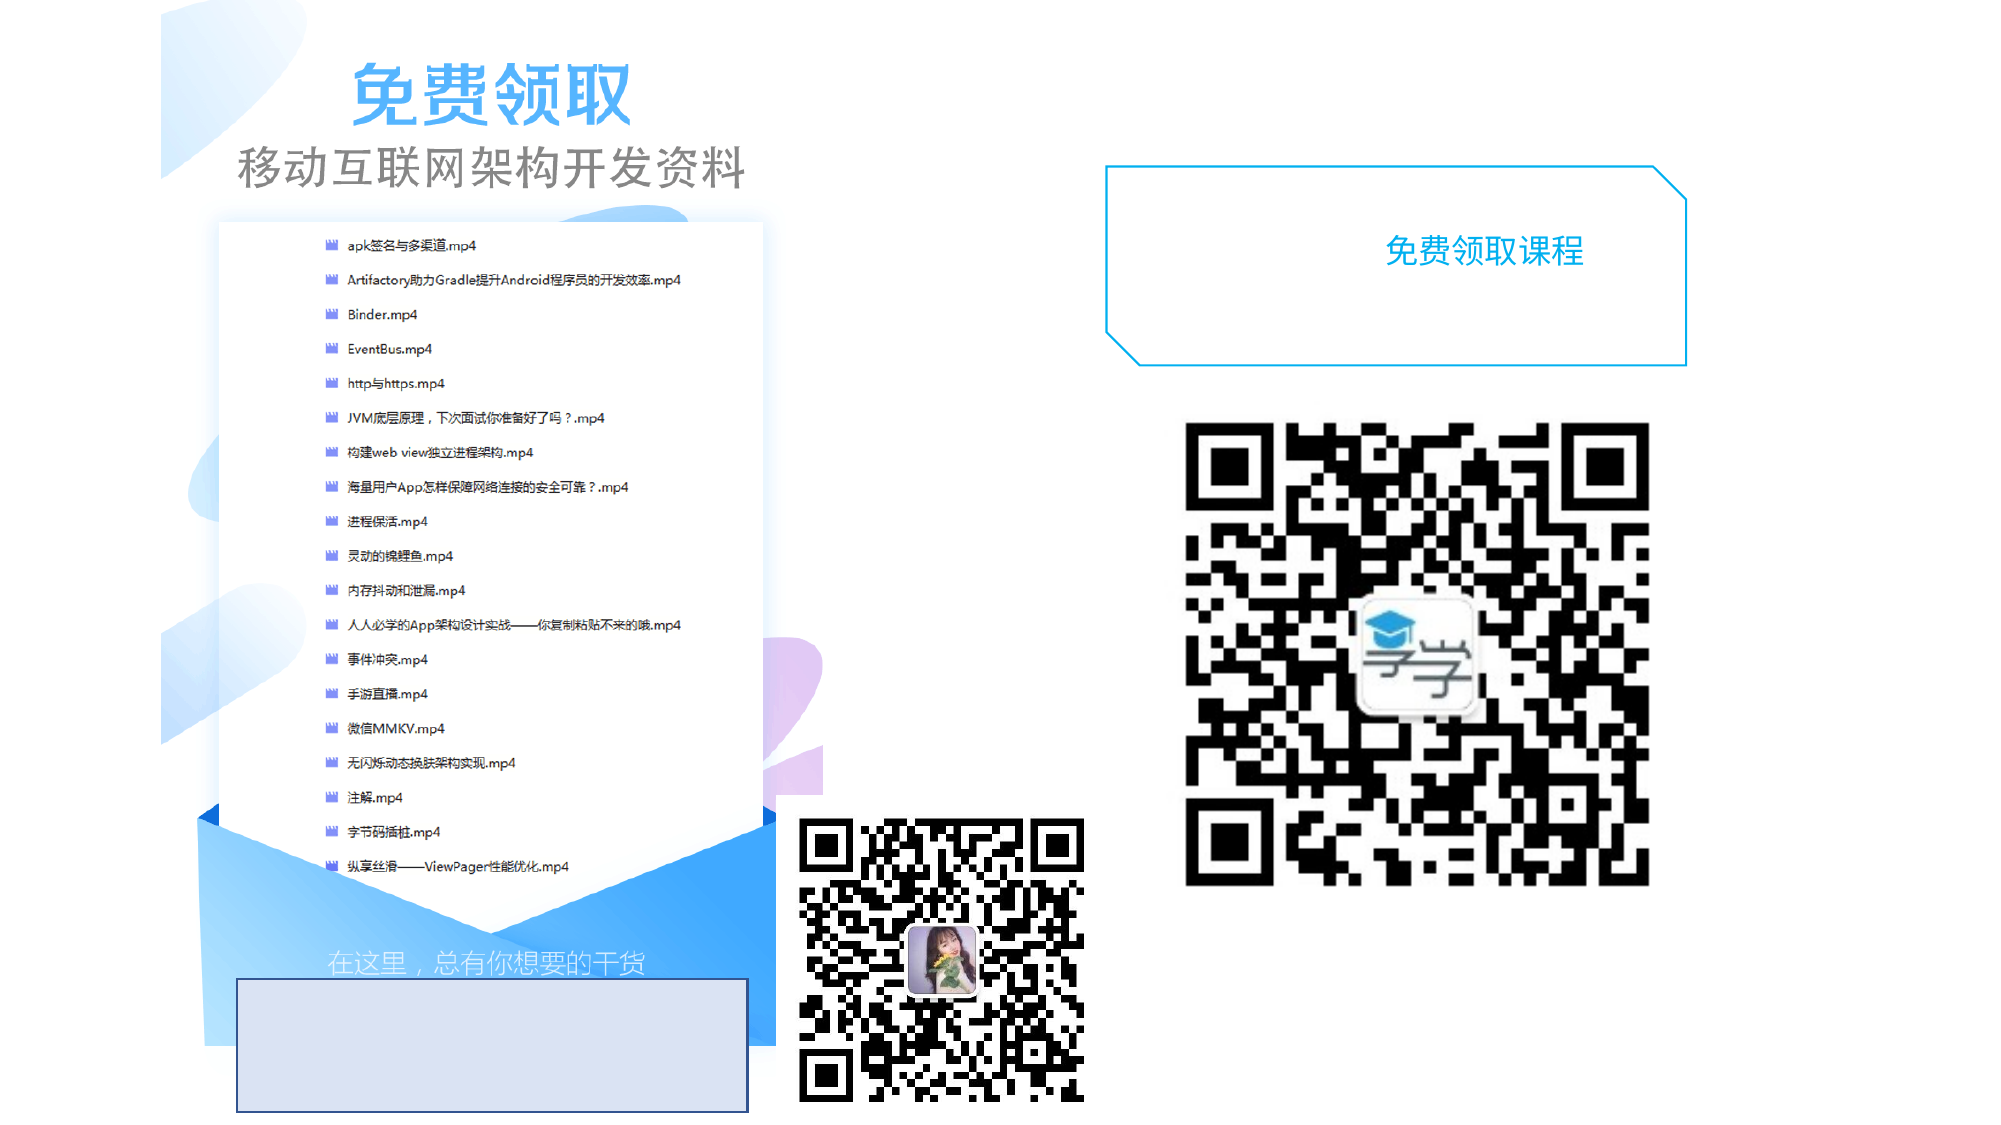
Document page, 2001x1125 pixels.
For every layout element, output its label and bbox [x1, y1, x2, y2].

text_box [1105, 165, 1688, 367]
picture [161, 0, 1107, 1125]
picture [1149, 386, 1687, 924]
